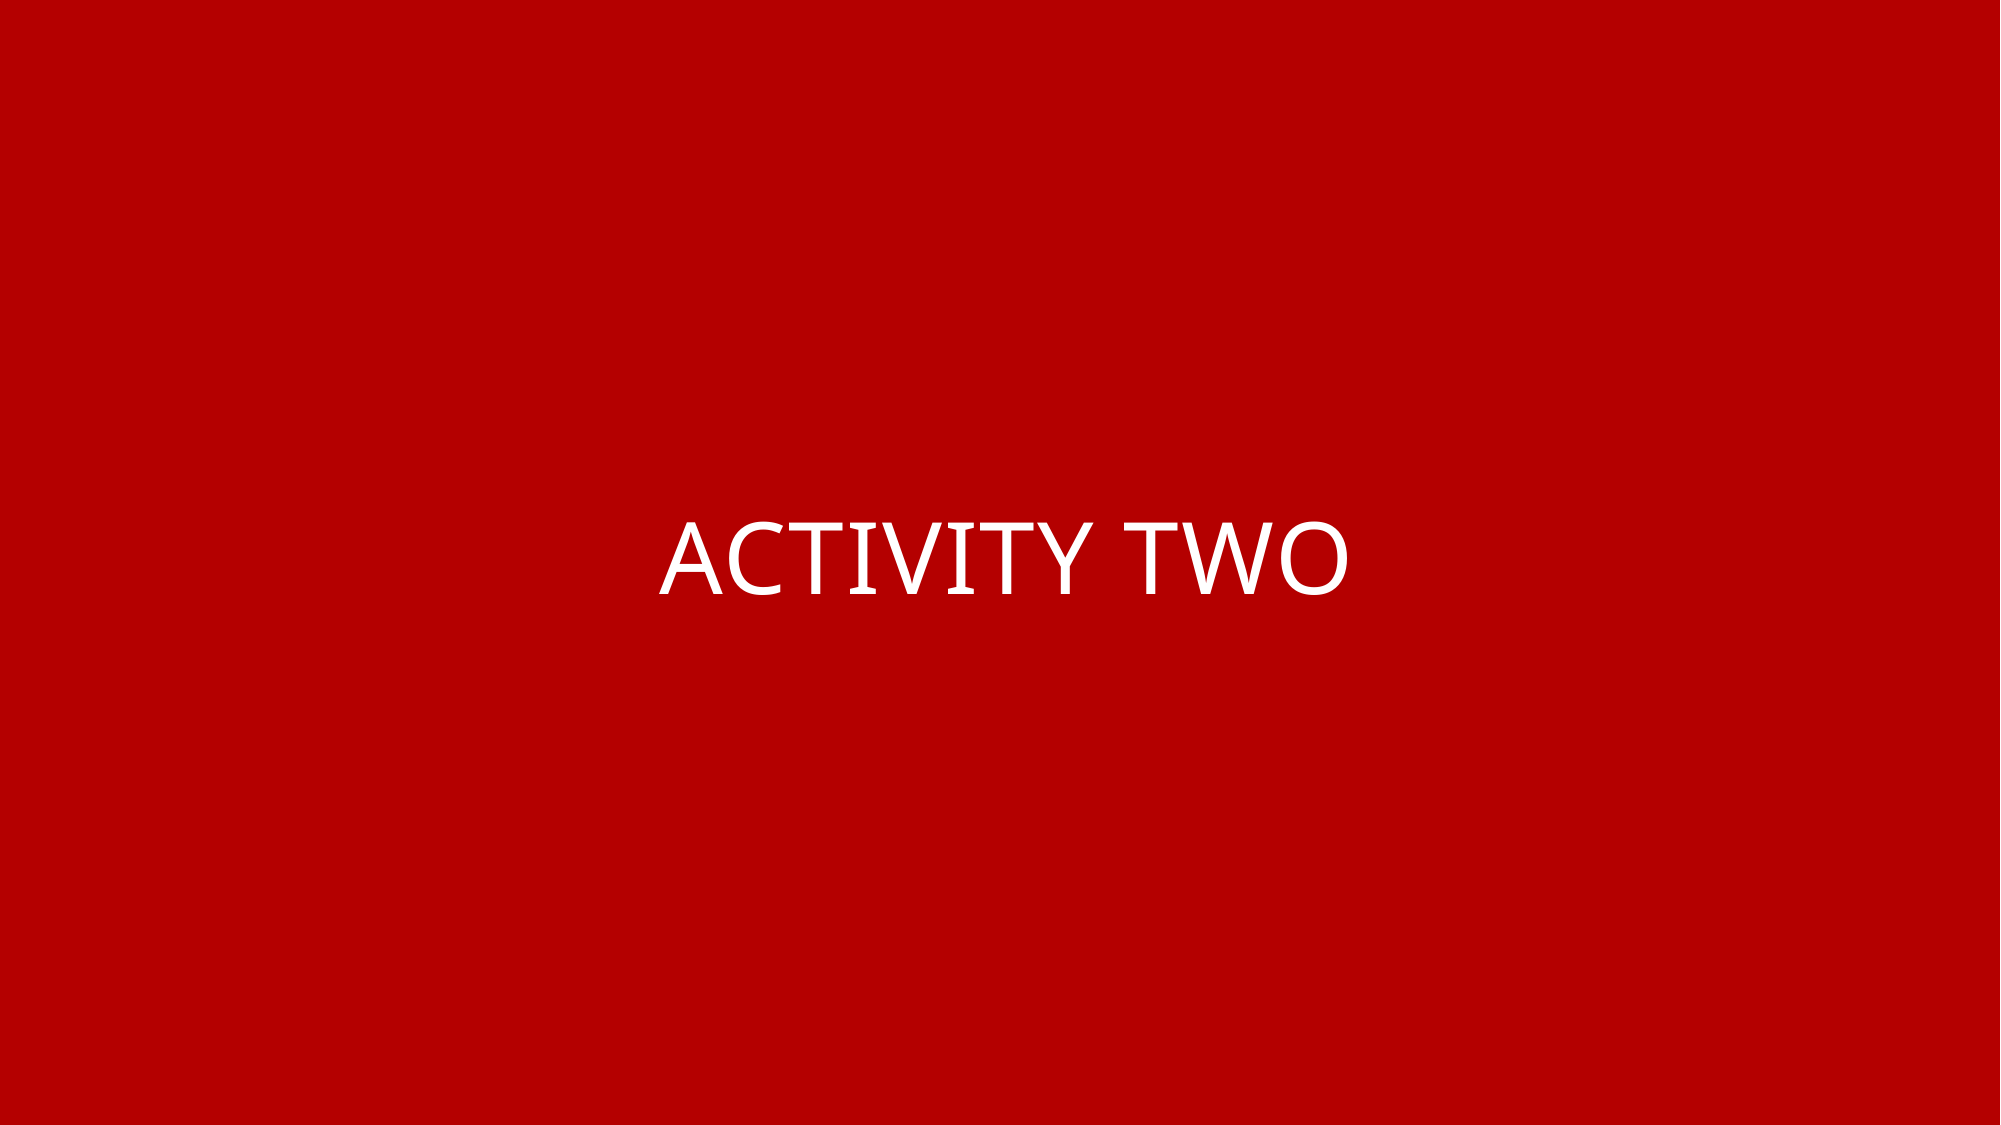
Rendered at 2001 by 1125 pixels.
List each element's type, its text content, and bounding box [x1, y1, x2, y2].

title ACTIVITY TWO [106, 453, 1908, 672]
